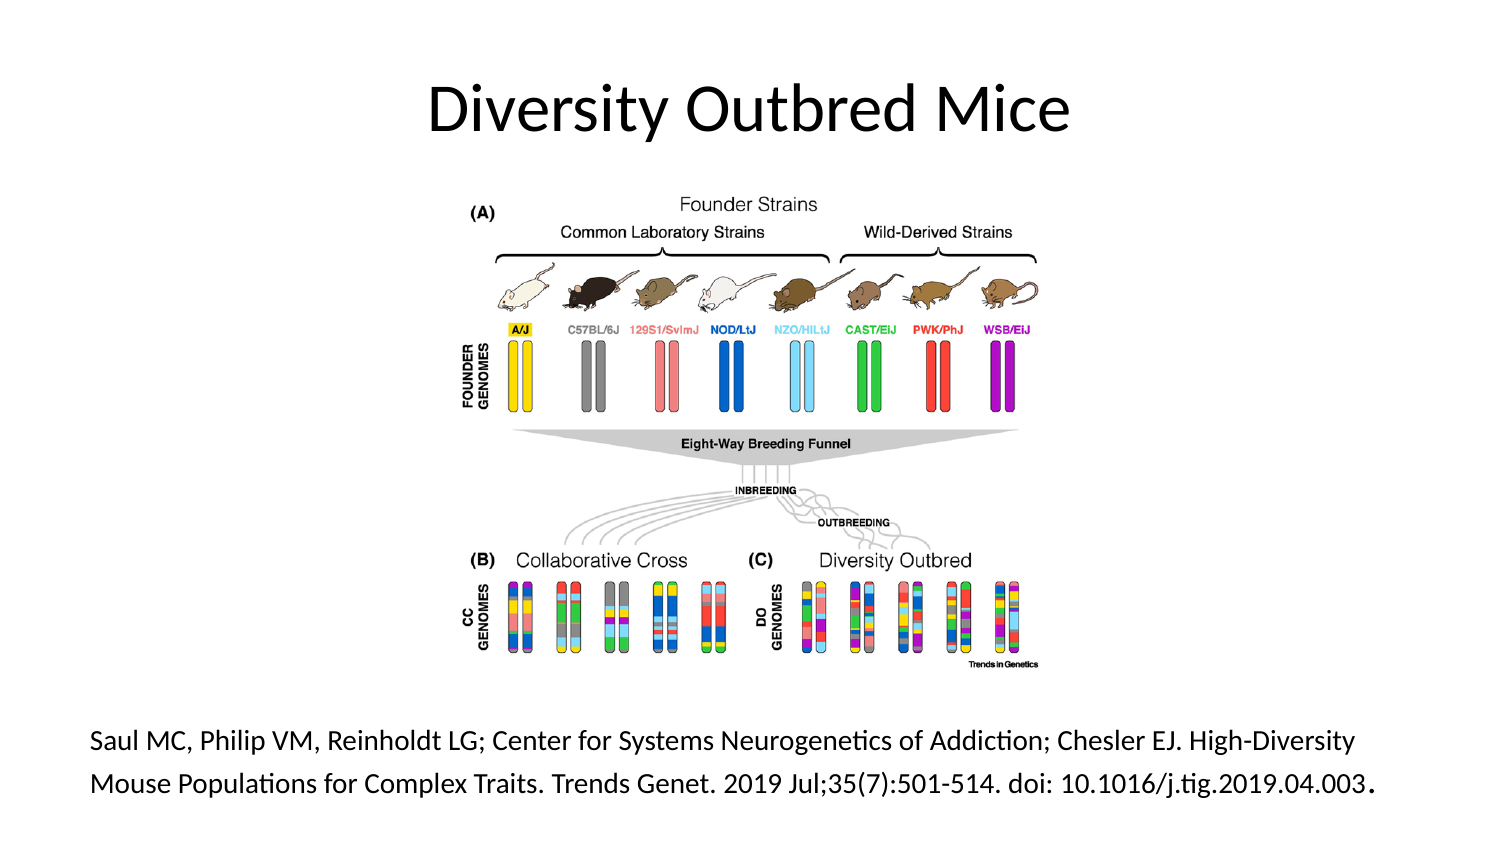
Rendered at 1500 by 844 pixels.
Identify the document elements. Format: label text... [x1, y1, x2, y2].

text_box Saul MC, Philip VM, Reinholdt LG; Center for Systems Neurogenetics of Addiction; Chesler EJ. High-Diversity Mouse Populations for Complex Traits. Trends Genet. 2019 Jul;35(7):501-514. doi: 10.1016/j.tig.2019.04.003. [74, 713, 1425, 797]
title Diversity Outbred Mice [75, 33, 1425, 175]
picture [460, 195, 1040, 669]
